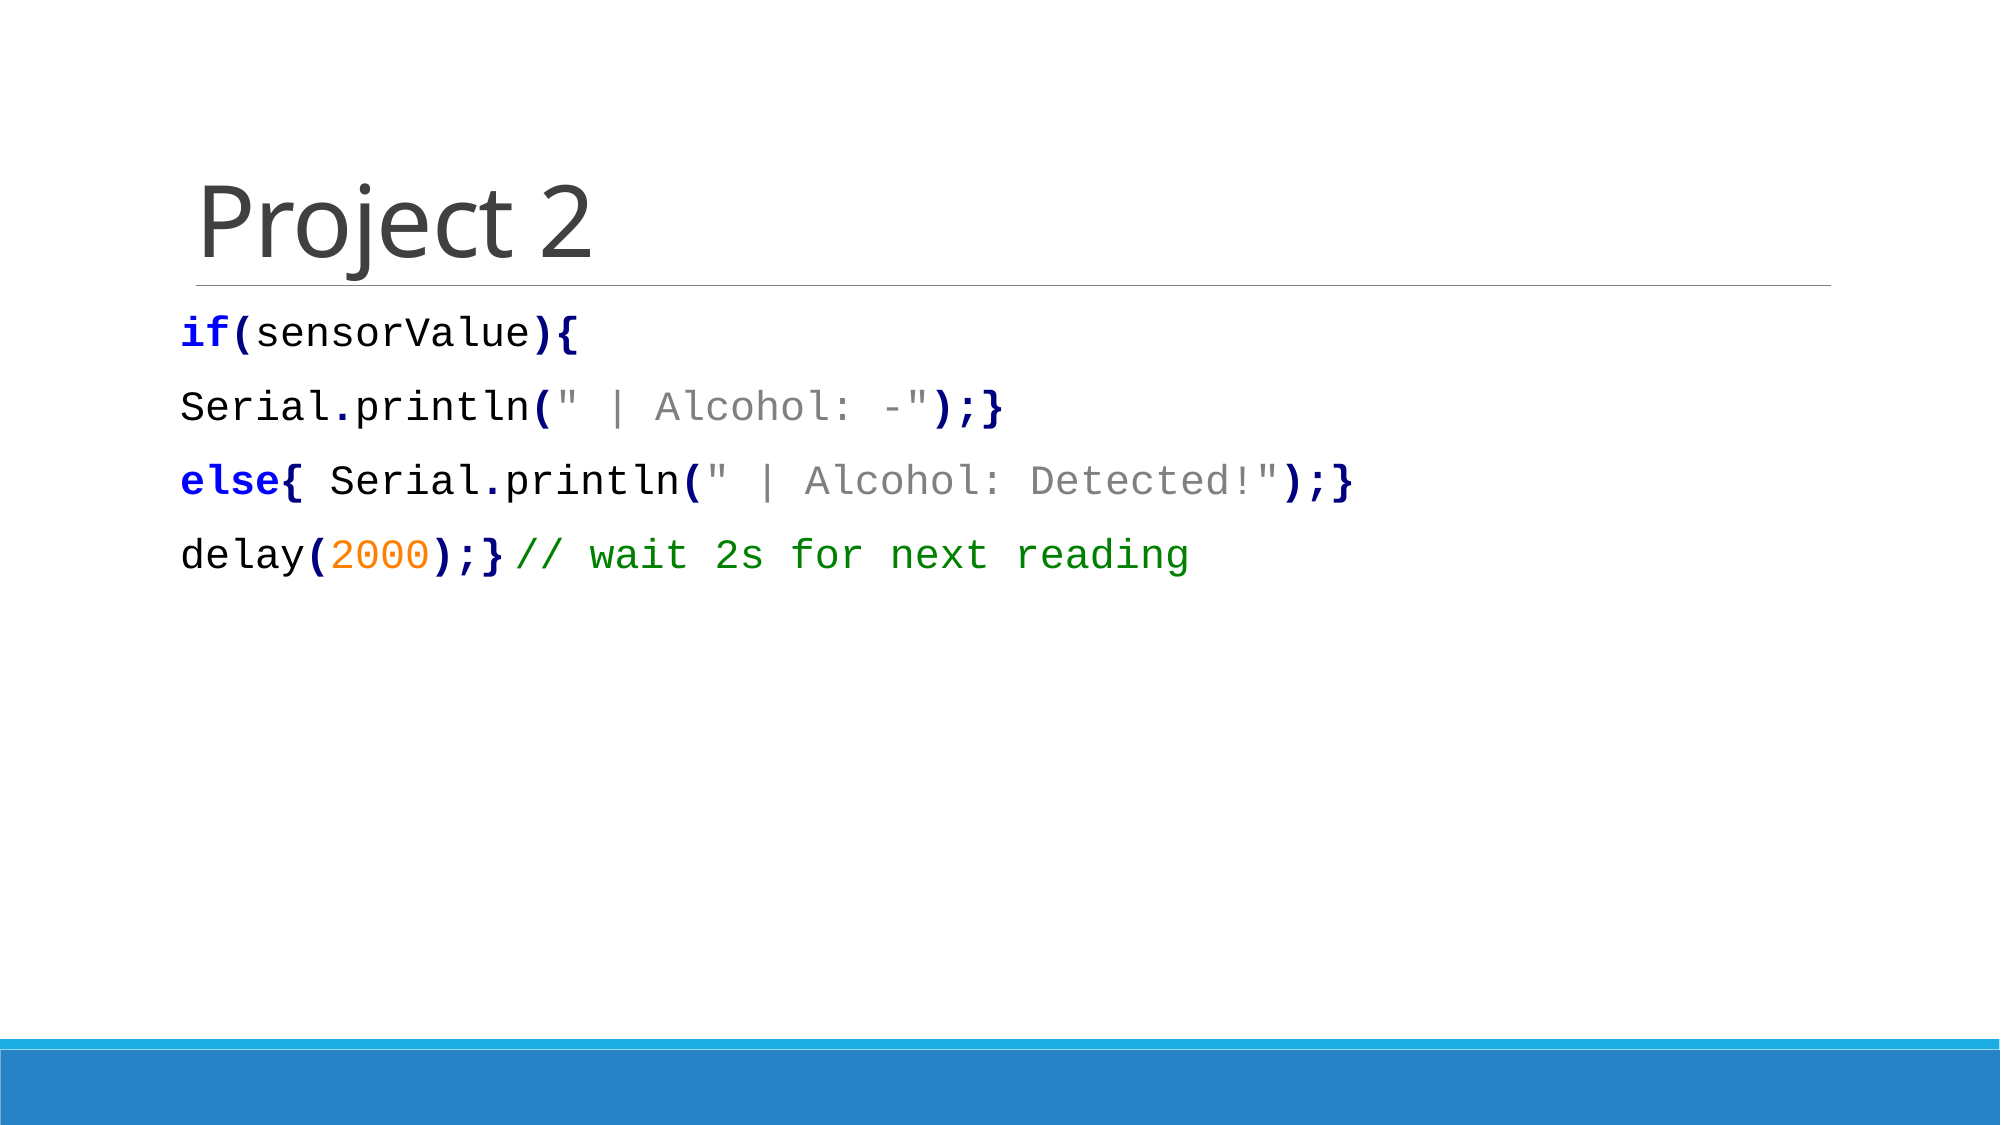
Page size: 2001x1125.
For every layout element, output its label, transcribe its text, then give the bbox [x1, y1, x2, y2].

title Project 2 [180, 47, 1830, 285]
list if(sensorValue){ Serial.println(" | Alcohol: -");} else{ Serial.println(" | Alcohol: Detected!");} delay(2000);} // wait 2s for next reading [180, 302, 1830, 963]
